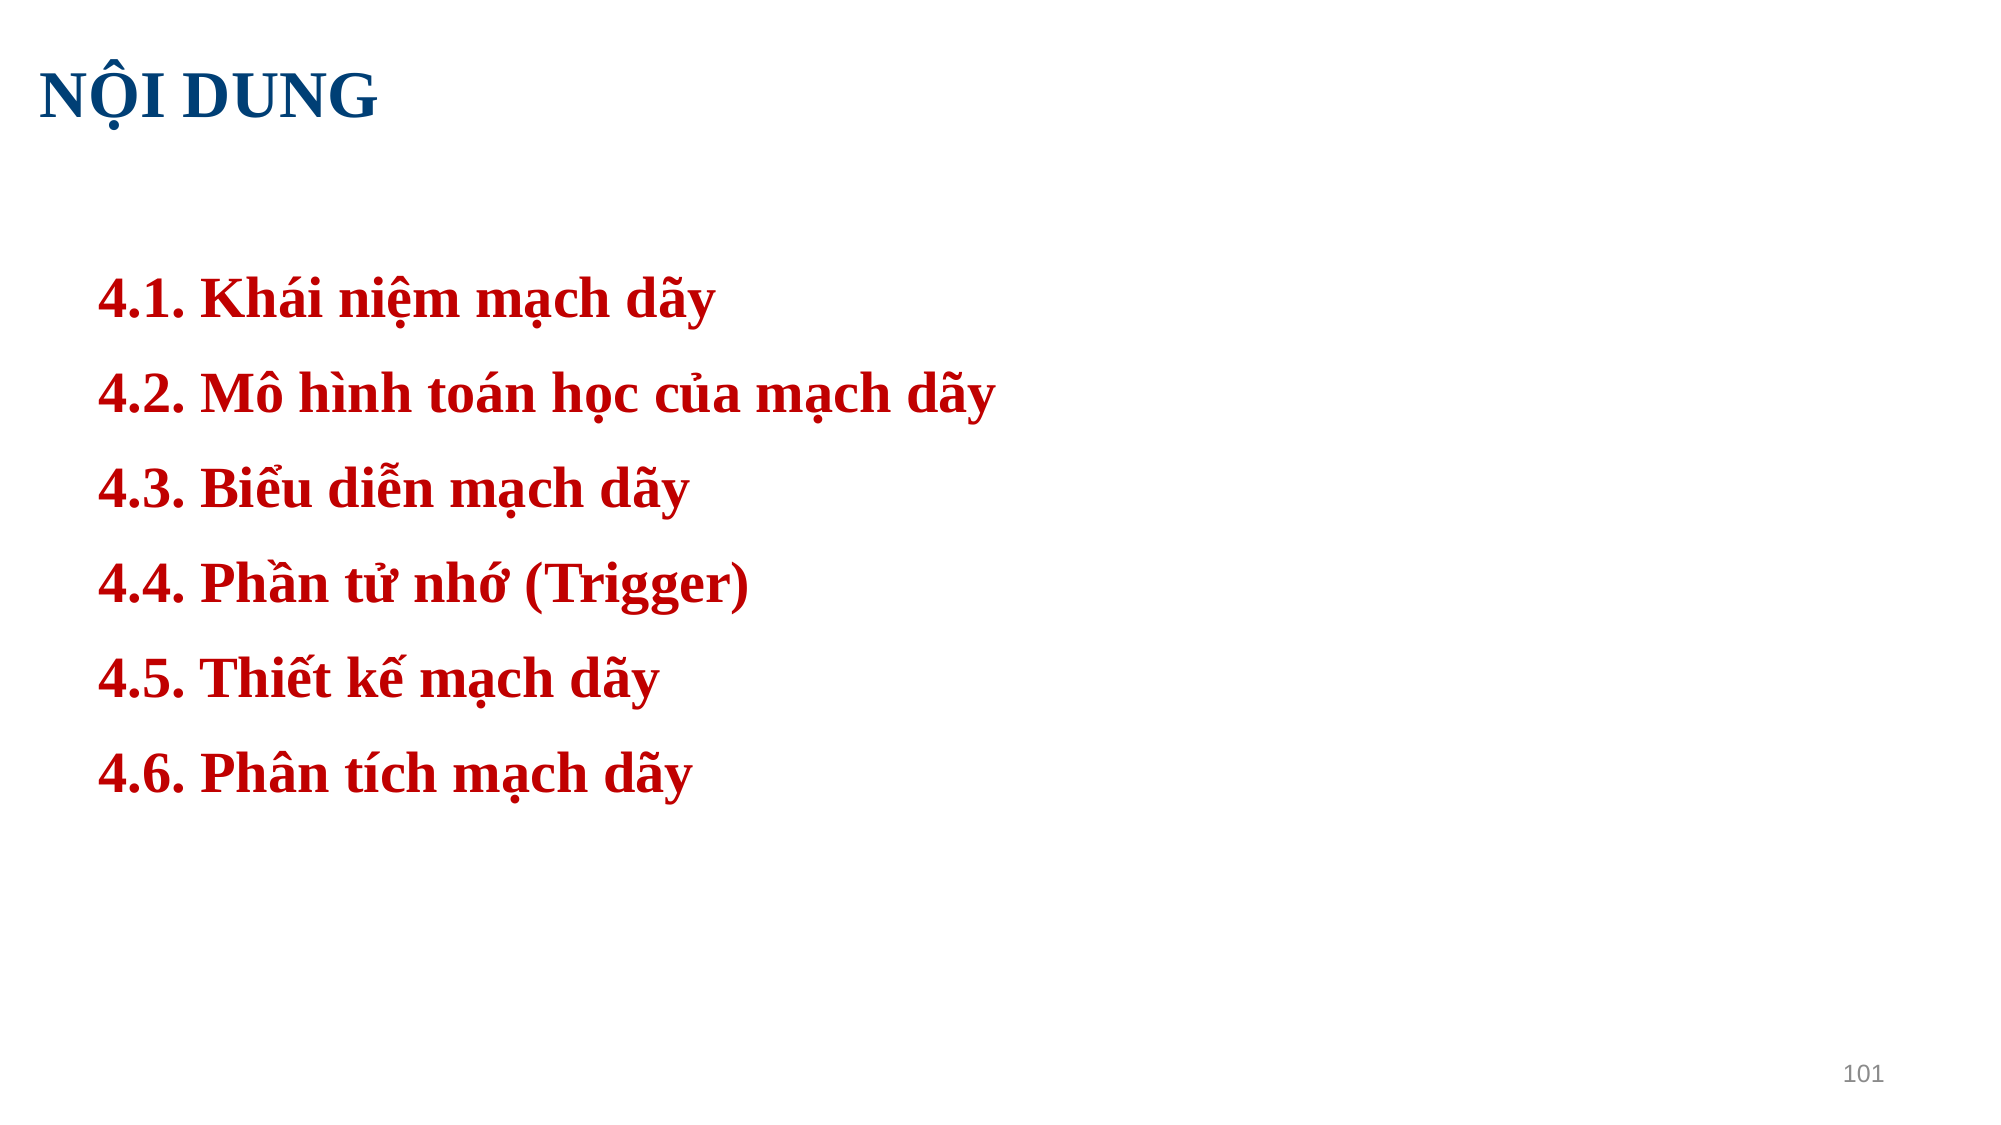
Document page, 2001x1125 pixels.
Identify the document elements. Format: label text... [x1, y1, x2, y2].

list 4.1. Khái niệm mạch dãy 4.2. Mô hình toán học của mạch dãy 4.3. Biểu diễn mạch dãy 4.4. Phần tử nhớ (Trigger) 4.5. Thiết kế mạch dãy 4.6. Phân tích mạch dãy [83, 251, 1434, 858]
title NỘI DUNG [24, 37, 1375, 143]
slide_number 101 [1433, 1042, 1900, 1103]
